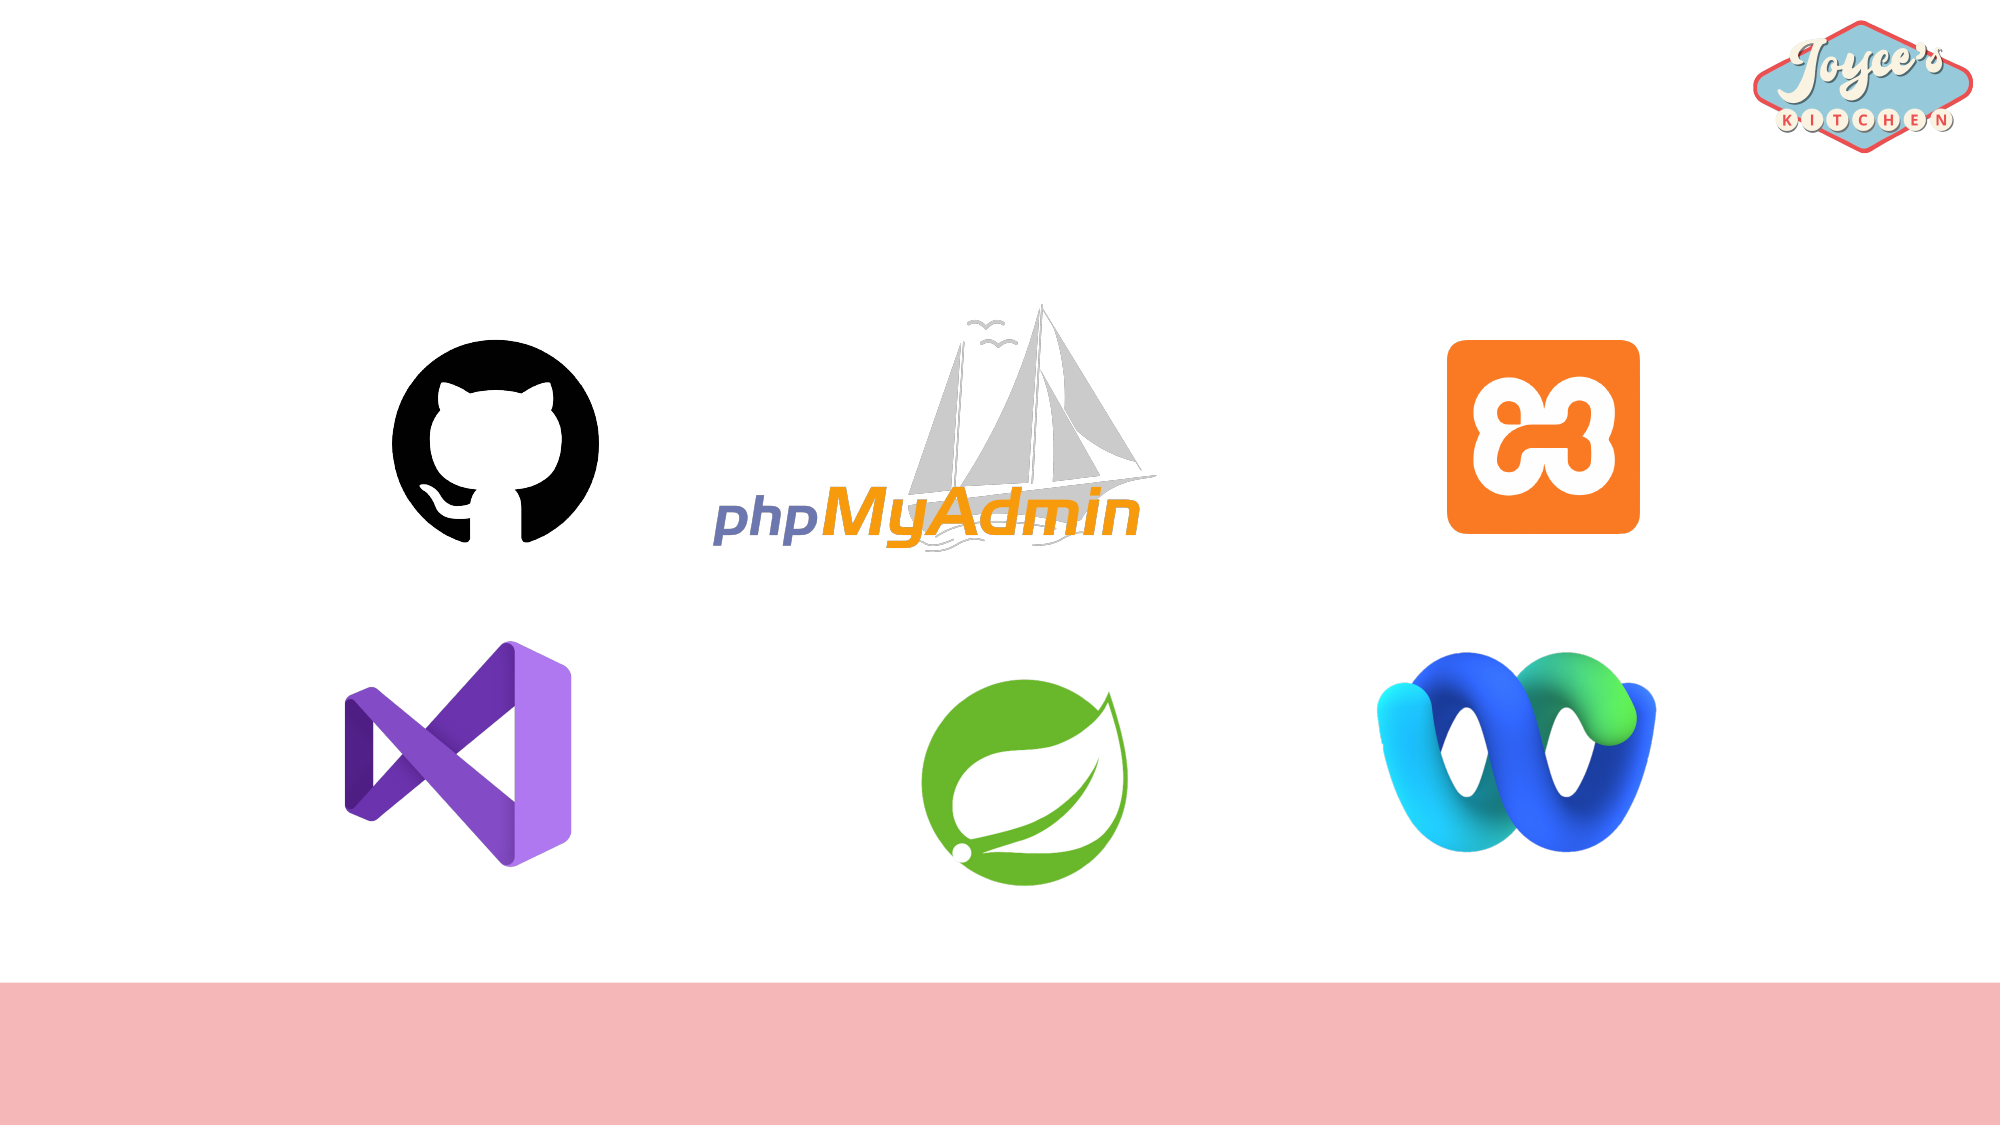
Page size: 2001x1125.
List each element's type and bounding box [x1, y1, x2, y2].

picture [260, 630, 656, 878]
picture [920, 678, 1129, 887]
text_box [0, 982, 2000, 1125]
picture [1447, 340, 1640, 534]
picture [713, 304, 1157, 552]
picture [1356, 592, 1676, 912]
picture [1737, 15, 1989, 158]
picture [392, 337, 599, 545]
